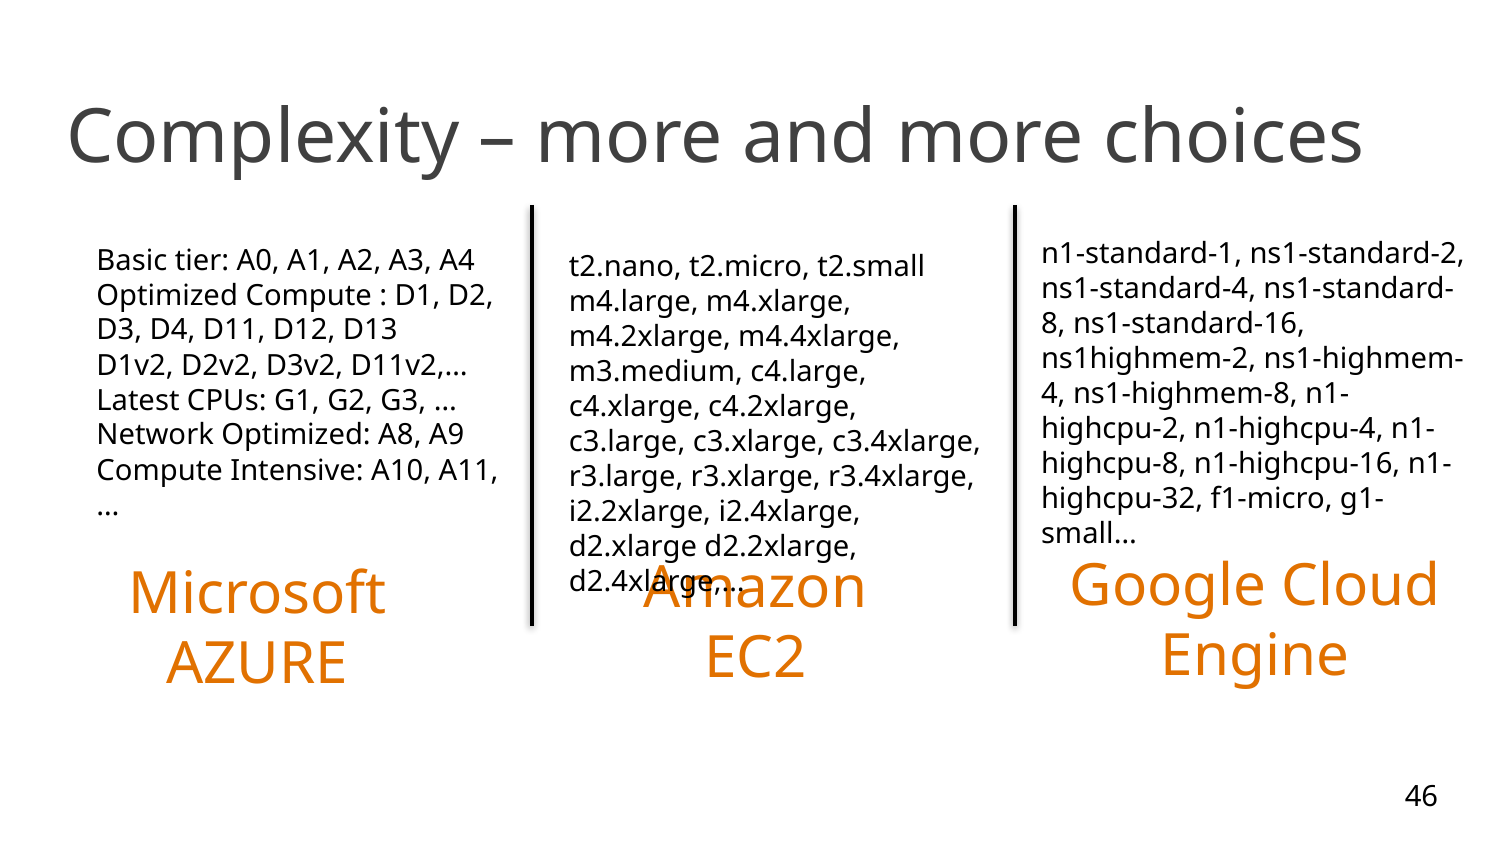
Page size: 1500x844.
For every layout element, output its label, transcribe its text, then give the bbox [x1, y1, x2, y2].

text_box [531, 204, 1484, 629]
slide_number 46 [1389, 764, 1480, 830]
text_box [31, 233, 522, 706]
title Complexity – more and more choices [51, 72, 1449, 167]
